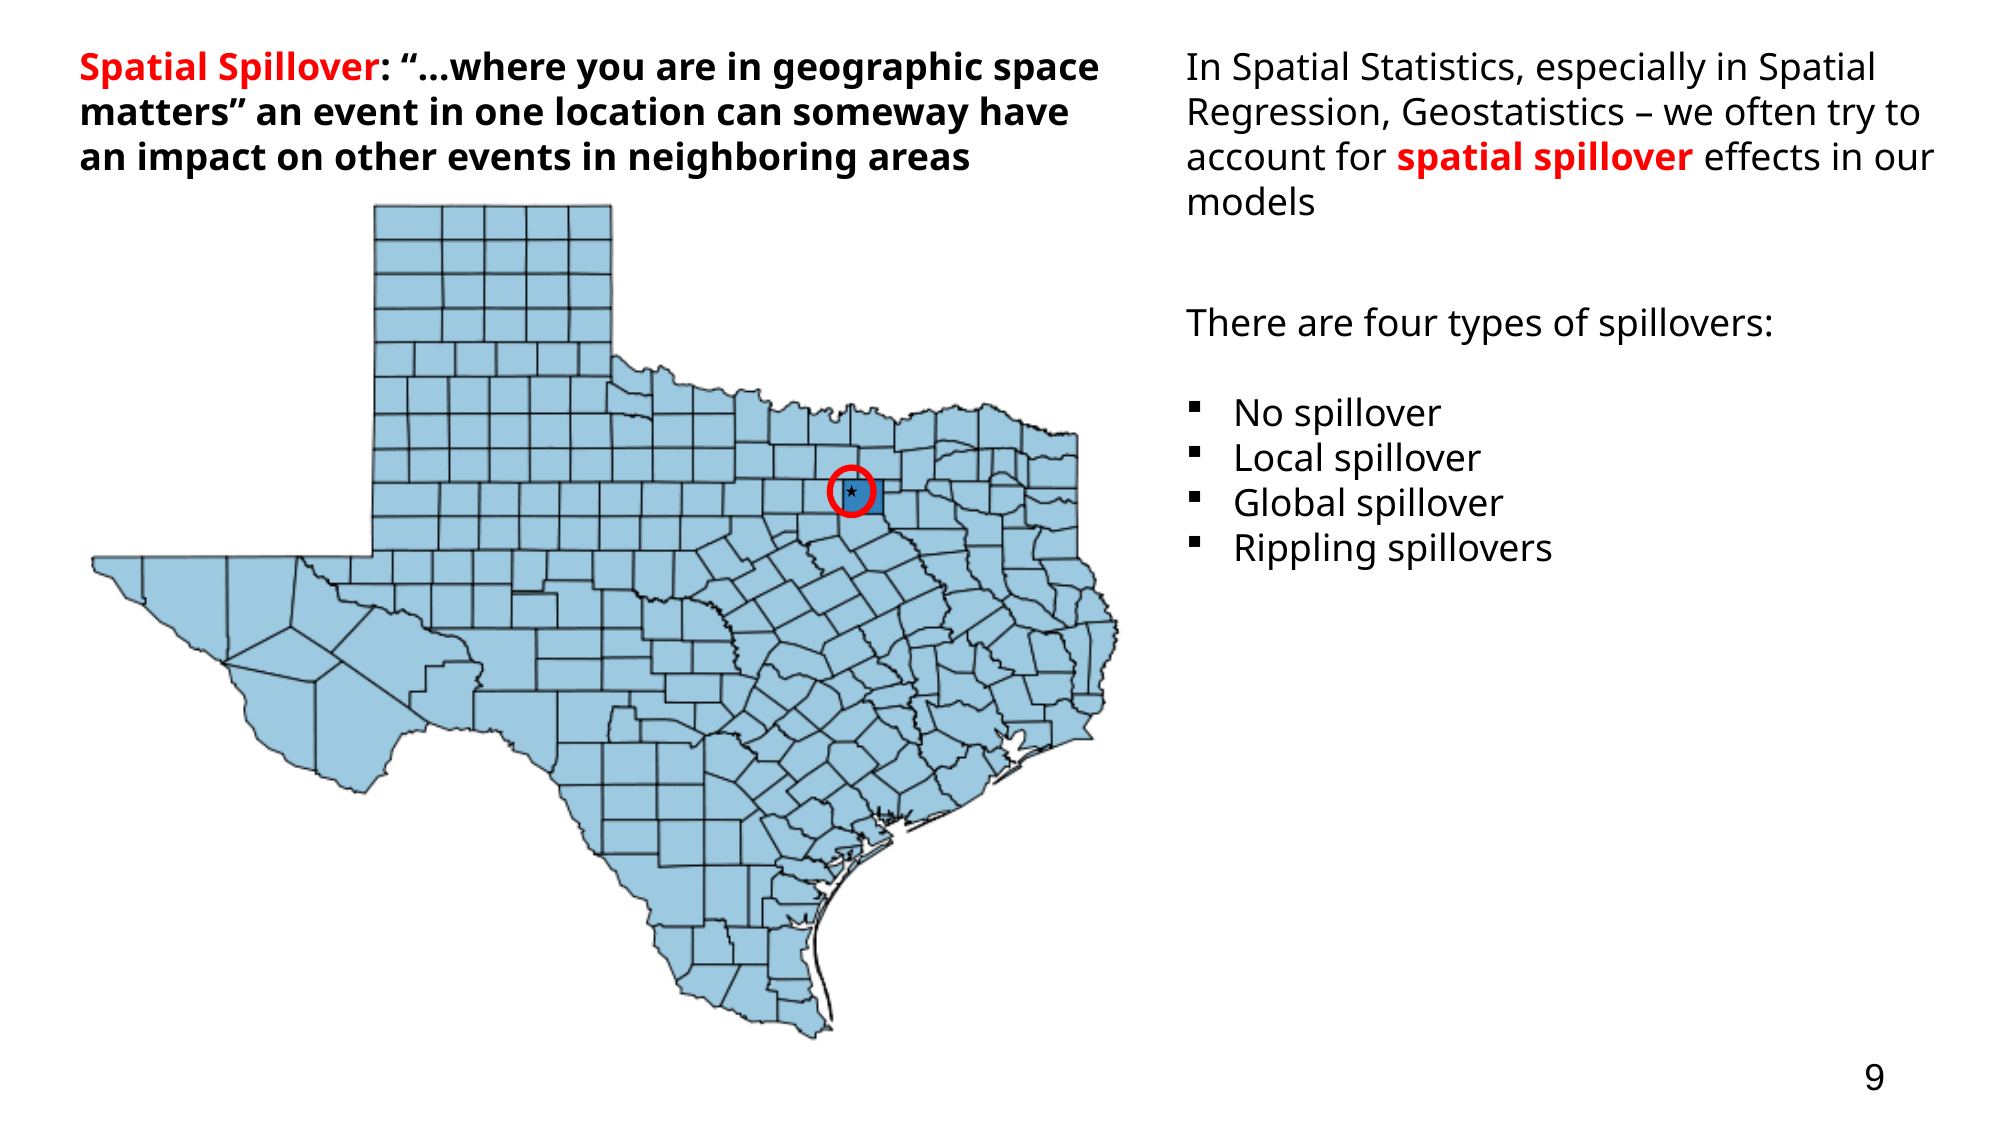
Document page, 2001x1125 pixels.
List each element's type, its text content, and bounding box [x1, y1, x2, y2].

text_box There are four types of spillovers: No spillover Local spillover Global spillover Rippling spillovers [1171, 291, 1981, 577]
text_box 9 [1849, 1045, 1939, 1070]
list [81, 197, 1130, 1048]
text_box In Spatial Statistics, especially in Spatial Regression, Geostatistics – we often try to account for spatial spillover effects in our models [1171, 36, 1981, 231]
text_box Spatial Spillover: “…where you are in geographic space matters” an event in one location can someway have an impact on other events in neighboring areas [64, 36, 1130, 186]
